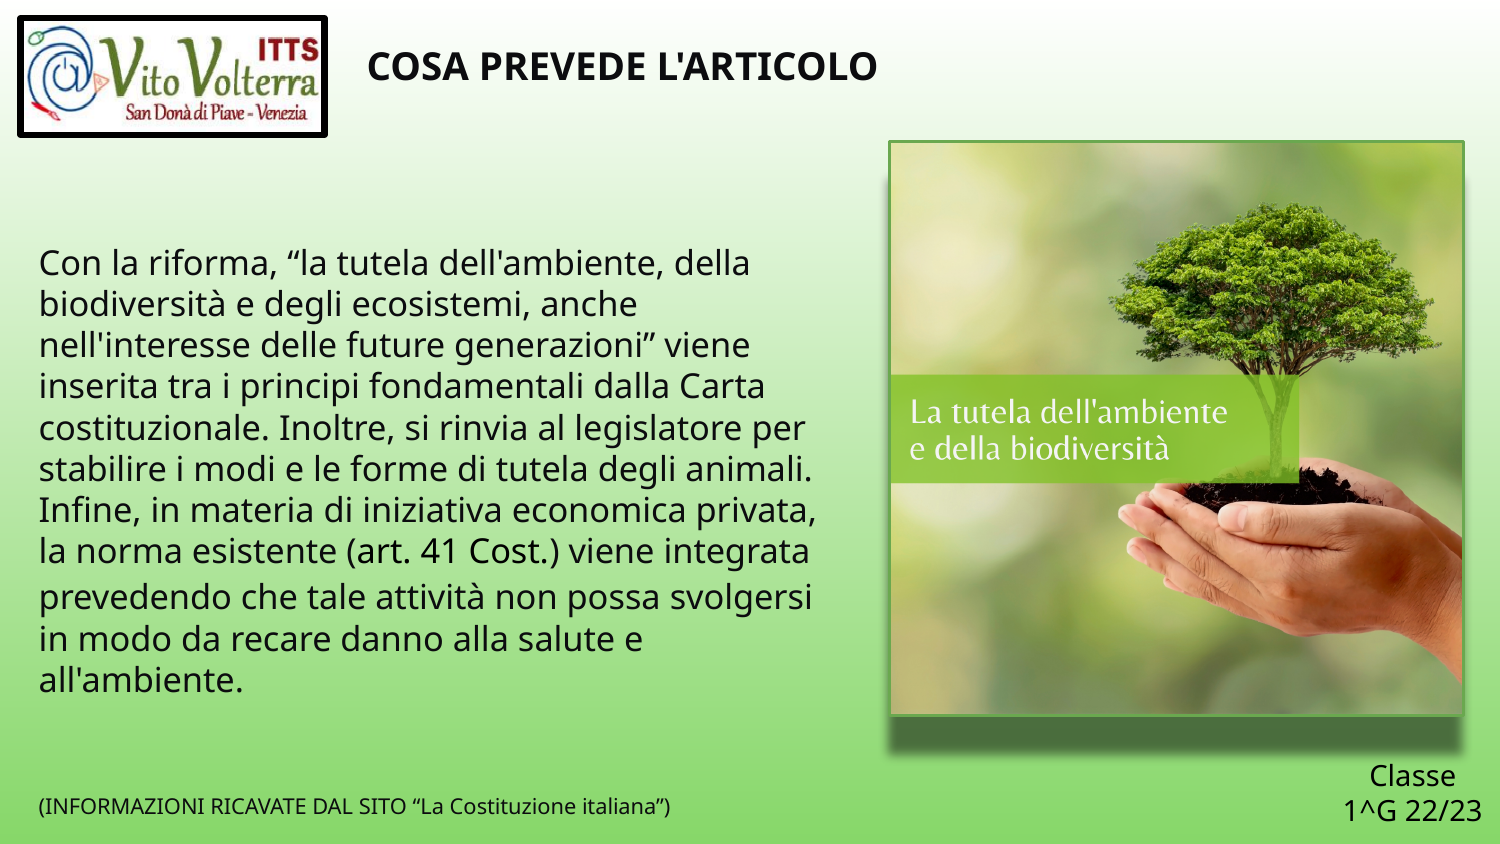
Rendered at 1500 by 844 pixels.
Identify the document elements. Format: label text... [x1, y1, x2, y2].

picture [23, 20, 322, 132]
text_box Classe 1^G 22/23 [1325, 742, 1500, 843]
text_box (INFORMAZIONI RICAVATE DAL SITO “La Costituzione italiana”) [23, 773, 687, 844]
text_box COSA PREVEDE L'ARTICOLO [326, 26, 1039, 128]
text_box Con la riforma, “la tutela dell'ambiente, della biodiversità e degli ecosistemi, anche nell'interesse delle future generazioni” viene inserita tra i principi fondamentali dalla Carta costituzionale. Inoltre, si rinvia al legislatore per stabilire i modi e le forme di tutela degli animali. Infine, in materia di iniziativa economica privata, la norma esistente (art. 41 Cost.) viene integrata prevedendo che tale attività non possa svolgersi in modo da recare danno alla salute e all'ambiente. [23, 184, 856, 715]
picture [891, 142, 1463, 714]
